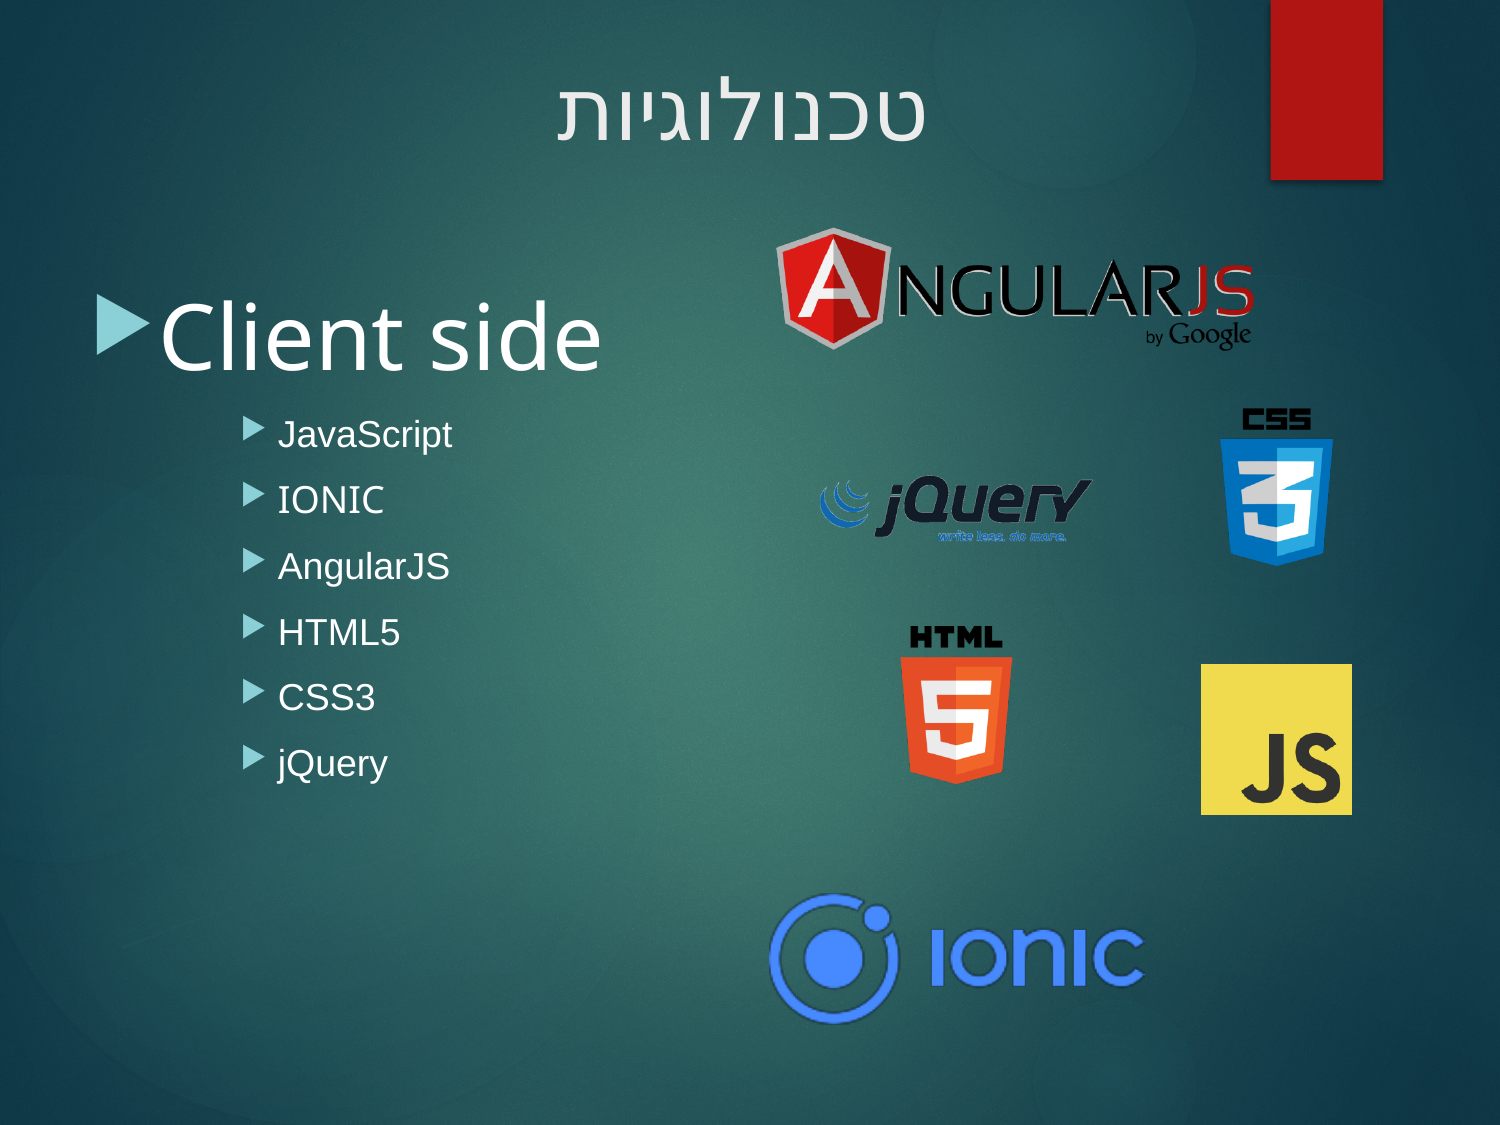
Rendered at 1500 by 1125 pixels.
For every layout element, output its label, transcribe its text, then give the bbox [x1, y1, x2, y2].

picture [796, 428, 1116, 589]
picture [768, 892, 1145, 1027]
title טכנולוגיות [75, 45, 1412, 233]
list Client side JavaScript IONIC AngularJS HTML5 CSS3 jQuery [75, 271, 1352, 1041]
picture [1201, 664, 1352, 815]
picture [877, 626, 1035, 785]
picture [773, 223, 1256, 353]
picture [1220, 408, 1333, 567]
